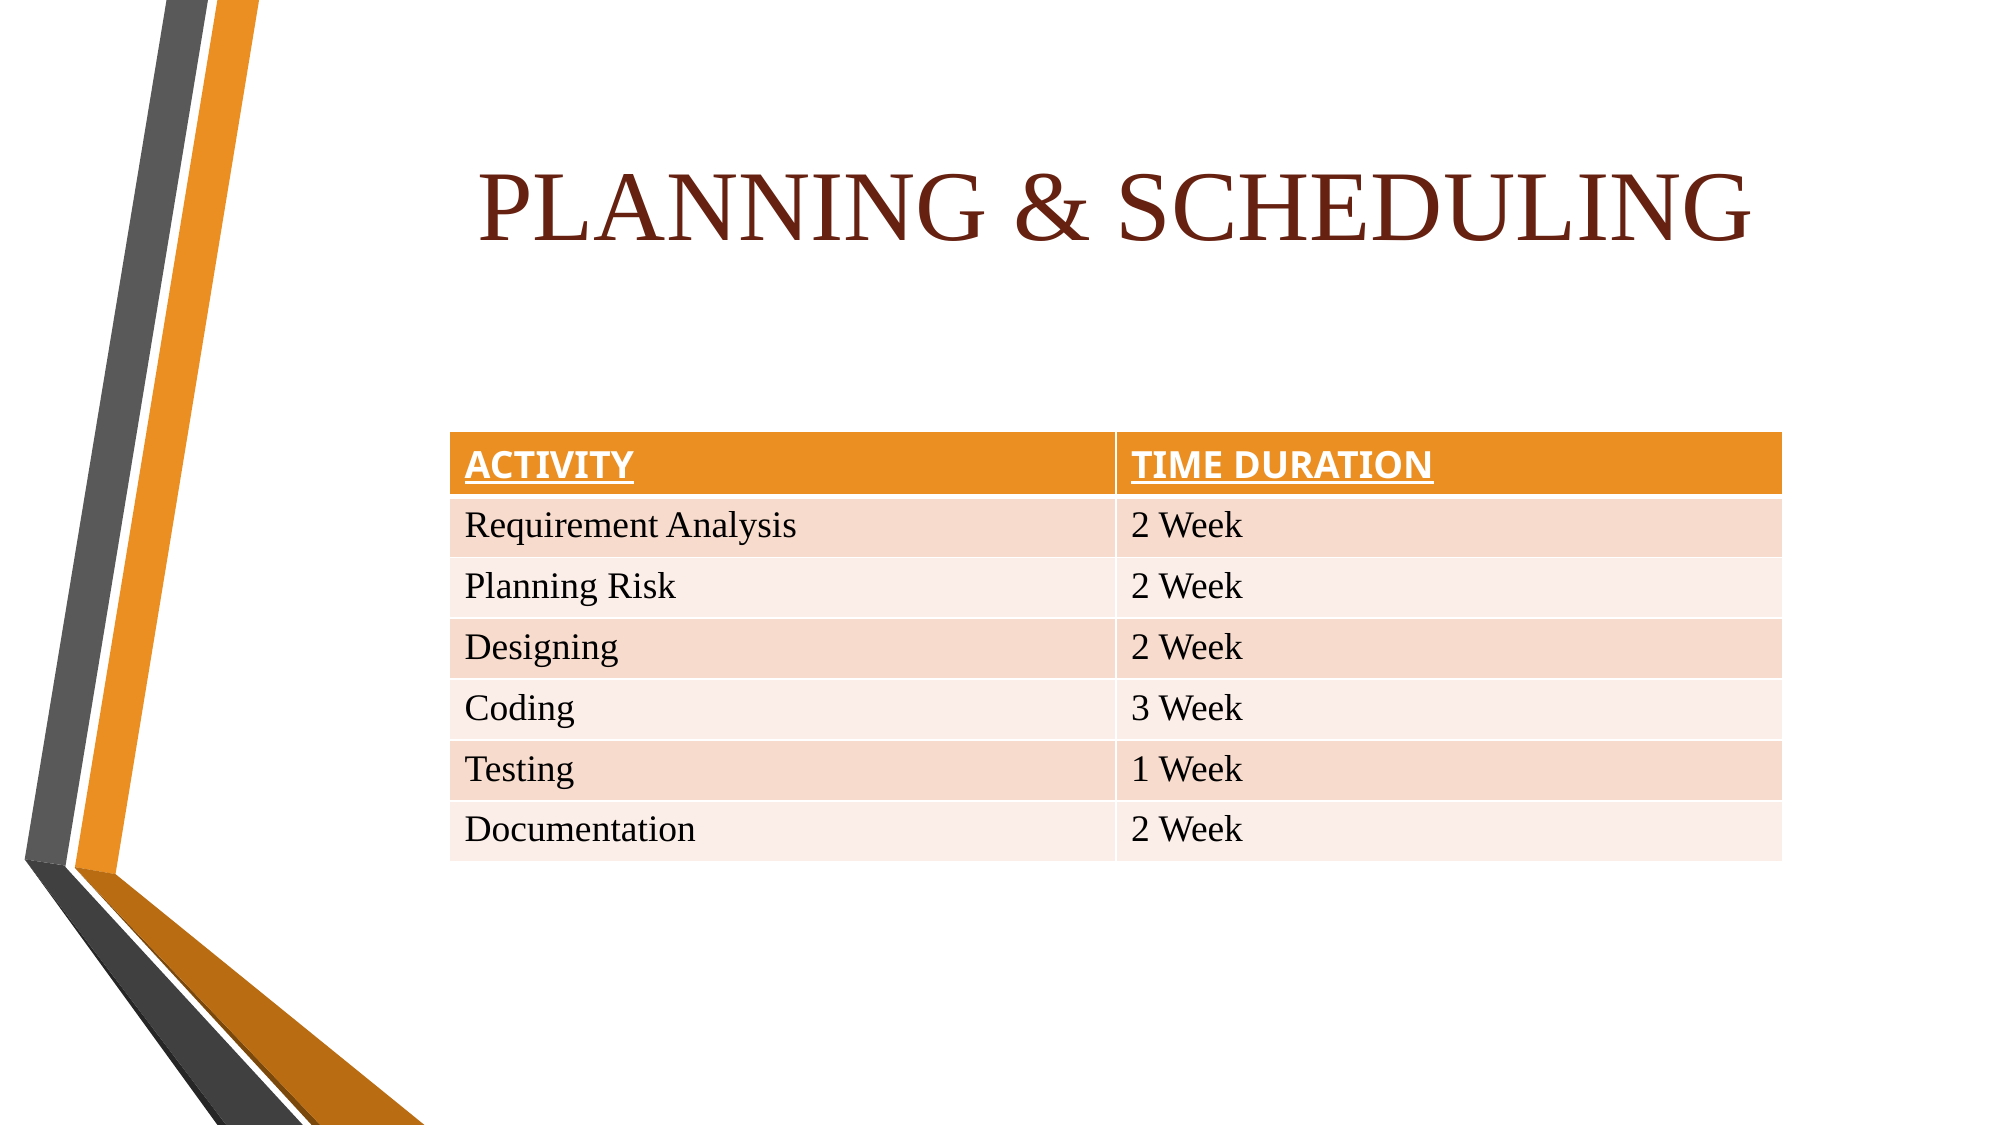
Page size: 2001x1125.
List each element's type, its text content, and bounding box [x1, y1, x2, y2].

table_cell 2 Week [1117, 802, 1782, 861]
table_cell 1 Week [1117, 741, 1782, 800]
table_cell Coding [450, 680, 1115, 739]
title PLANNING & SCHEDULING [385, 120, 1848, 282]
table_cell Requirement Analysis [450, 499, 1115, 557]
table_cell Planning Risk [450, 558, 1115, 617]
table_cell 2 Week [1117, 619, 1782, 678]
table_cell Testing [450, 741, 1115, 800]
table_cell 2 Week [1117, 558, 1782, 617]
table_cell Designing [450, 619, 1115, 678]
table_header TIME DURATION [1117, 432, 1782, 494]
table_cell 3 Week [1117, 680, 1782, 739]
table_header ACTIVITY [450, 432, 1115, 494]
table_cell Documentation [450, 802, 1115, 861]
table_cell 2 Week [1117, 499, 1782, 557]
